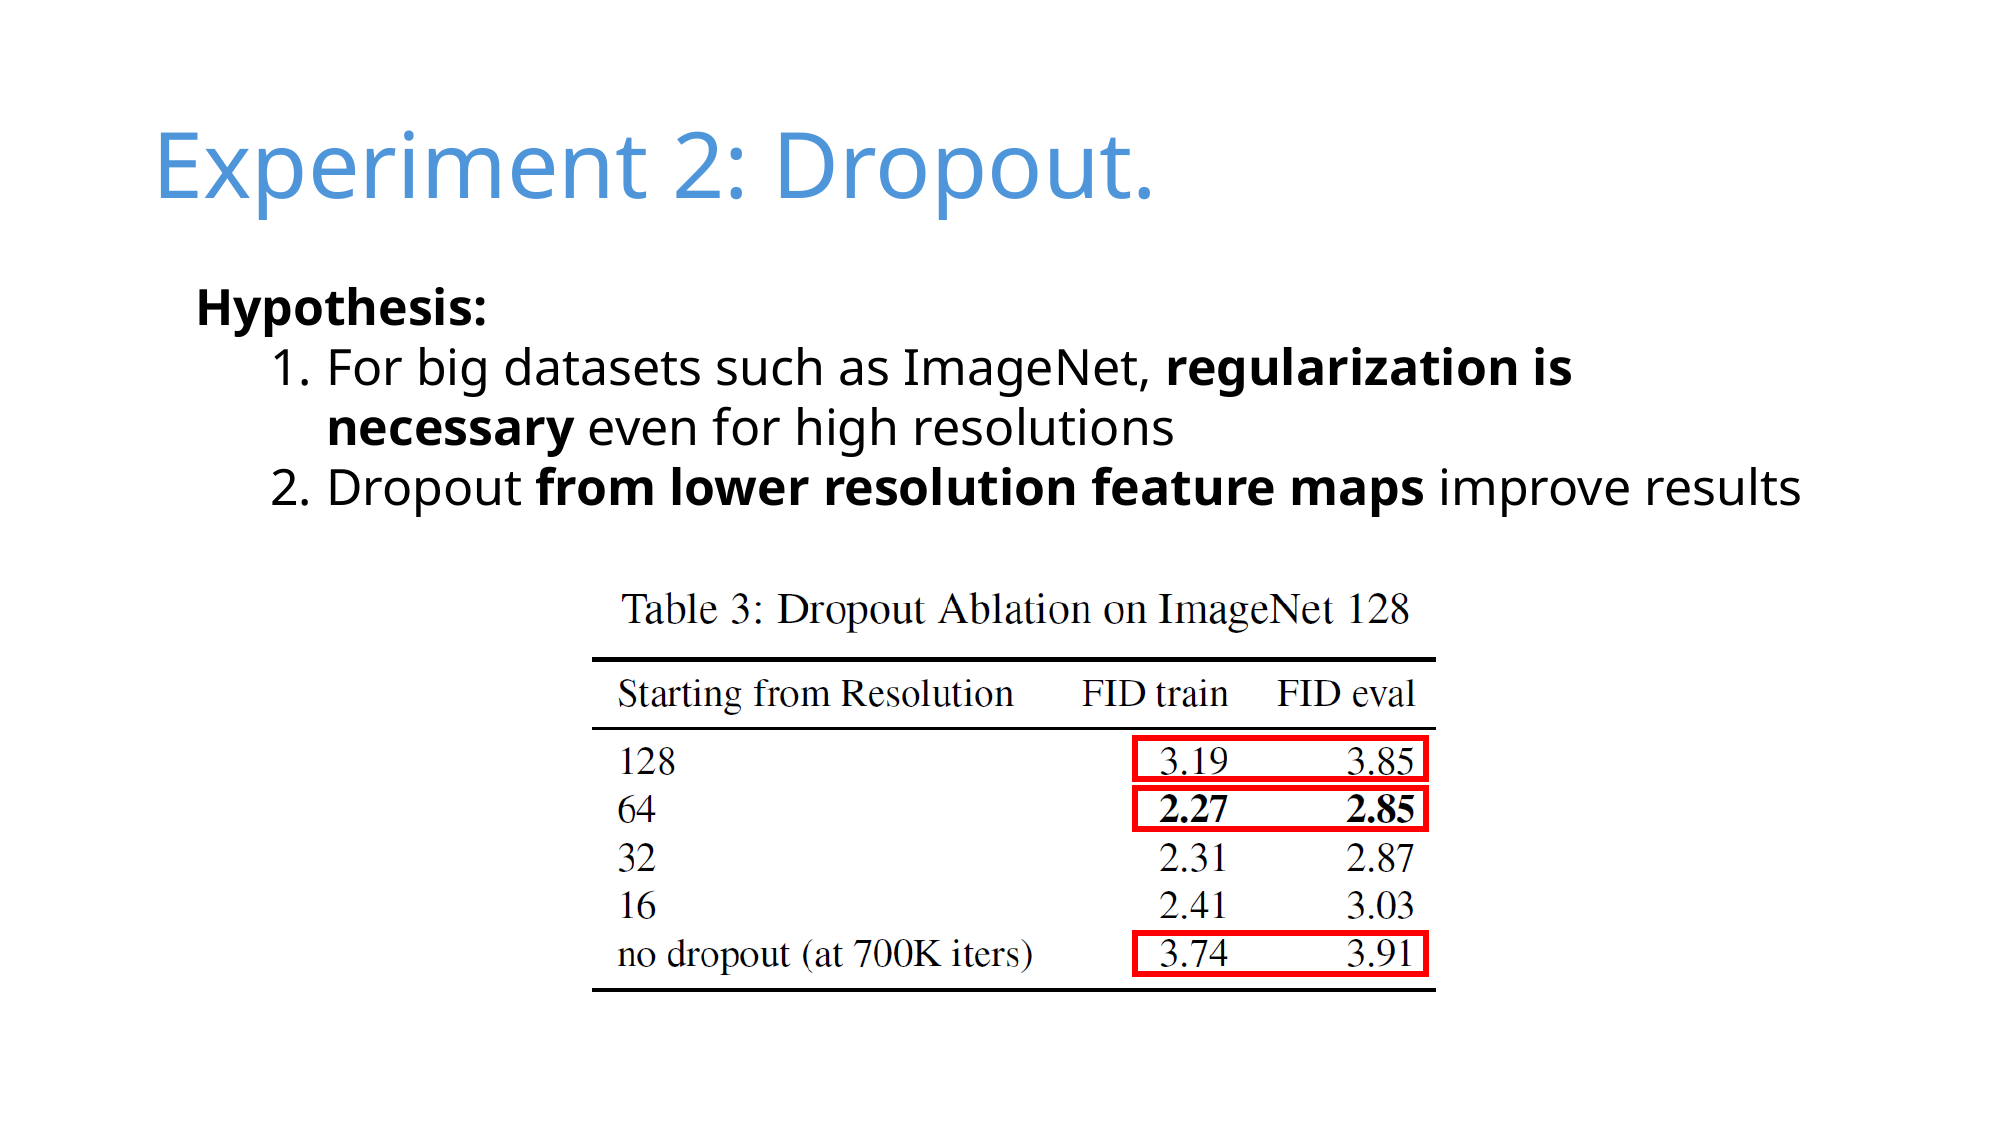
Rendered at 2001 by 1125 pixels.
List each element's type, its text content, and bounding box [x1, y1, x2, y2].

text_box Hypothesis: For big datasets such as ImageNet, regularization is necessary even for high resolutions Dropout from lower resolution feature maps improve results [180, 267, 1848, 523]
title Experiment 2: Dropout. [137, 59, 1863, 278]
picture [564, 564, 1437, 994]
